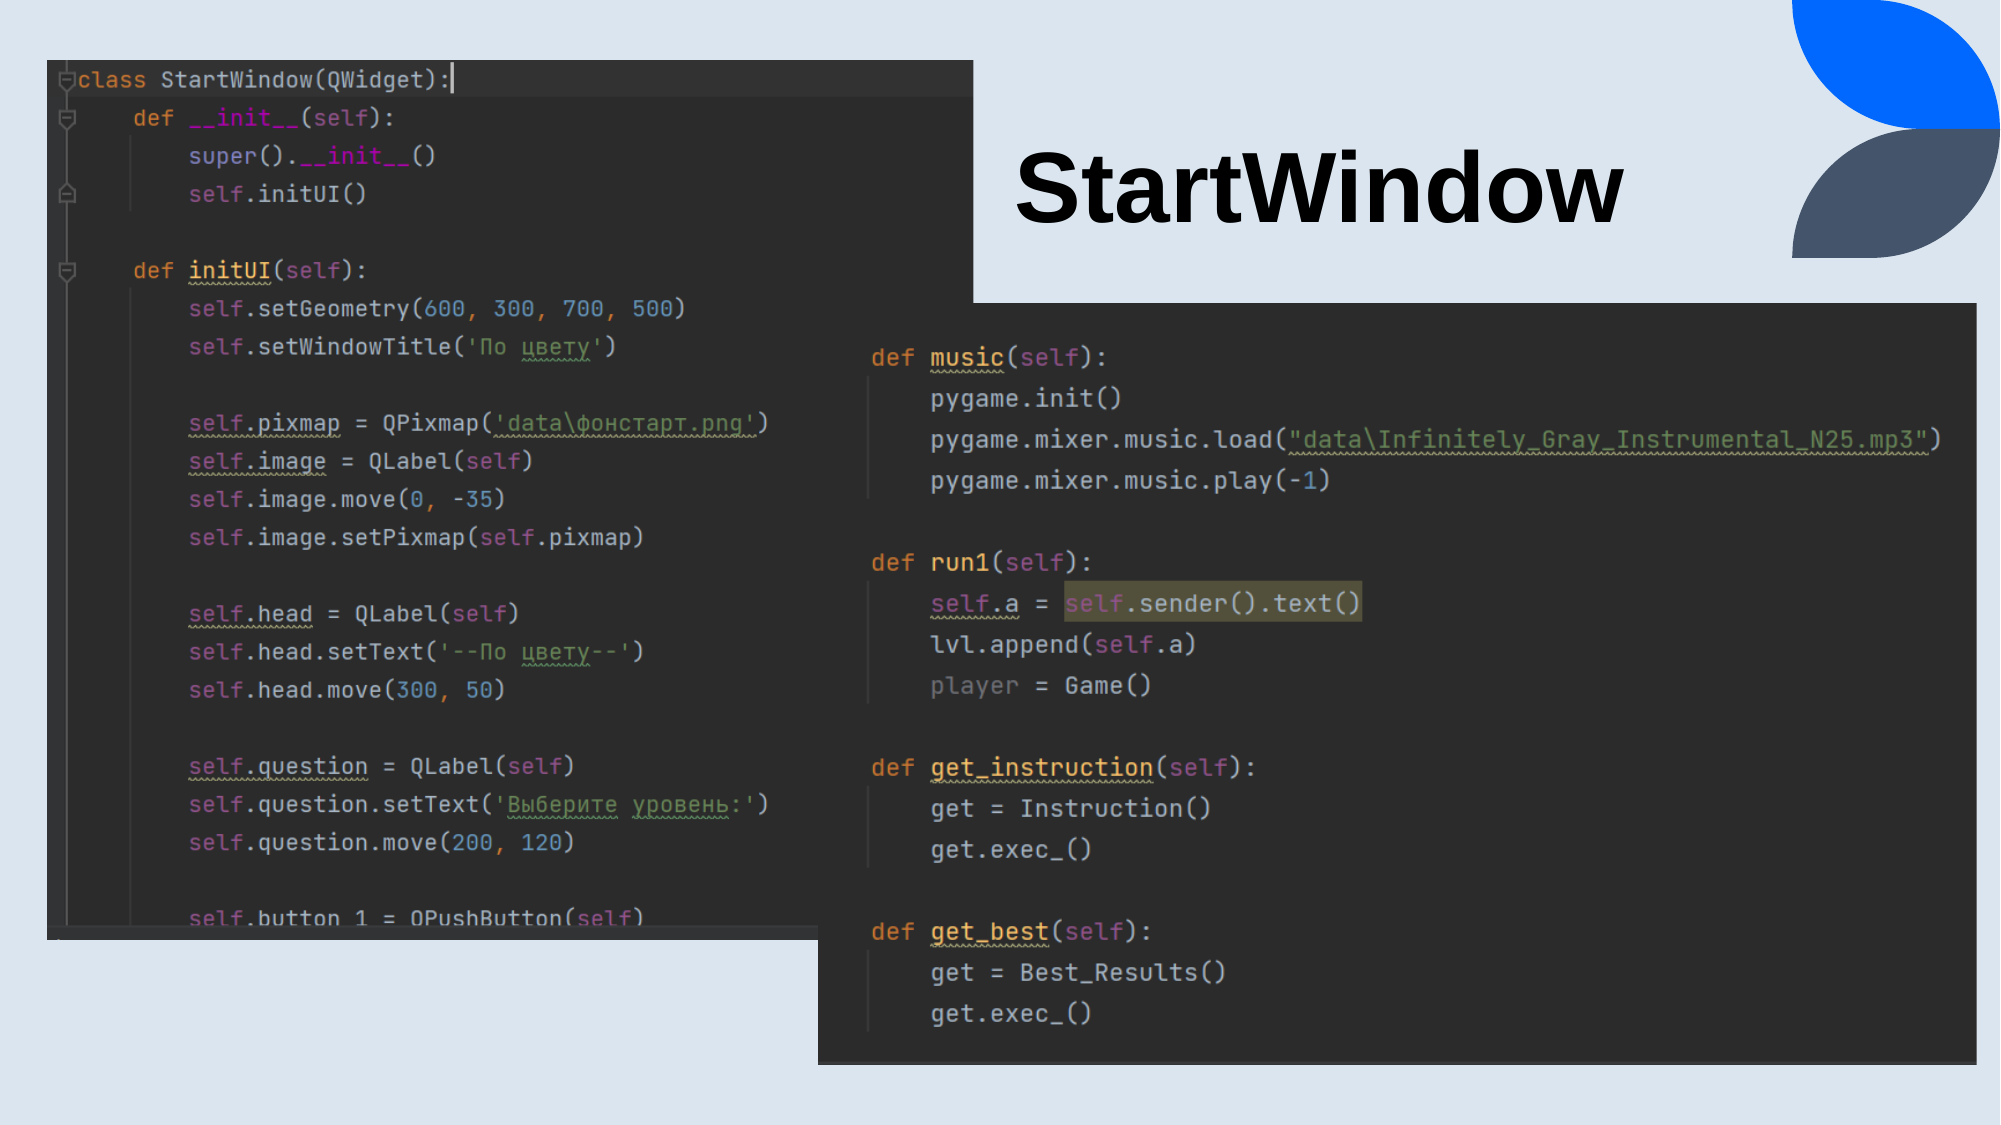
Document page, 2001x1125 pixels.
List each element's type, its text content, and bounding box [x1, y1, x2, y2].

picture [47, 59, 1977, 1065]
title StartWindow [999, 34, 2000, 252]
